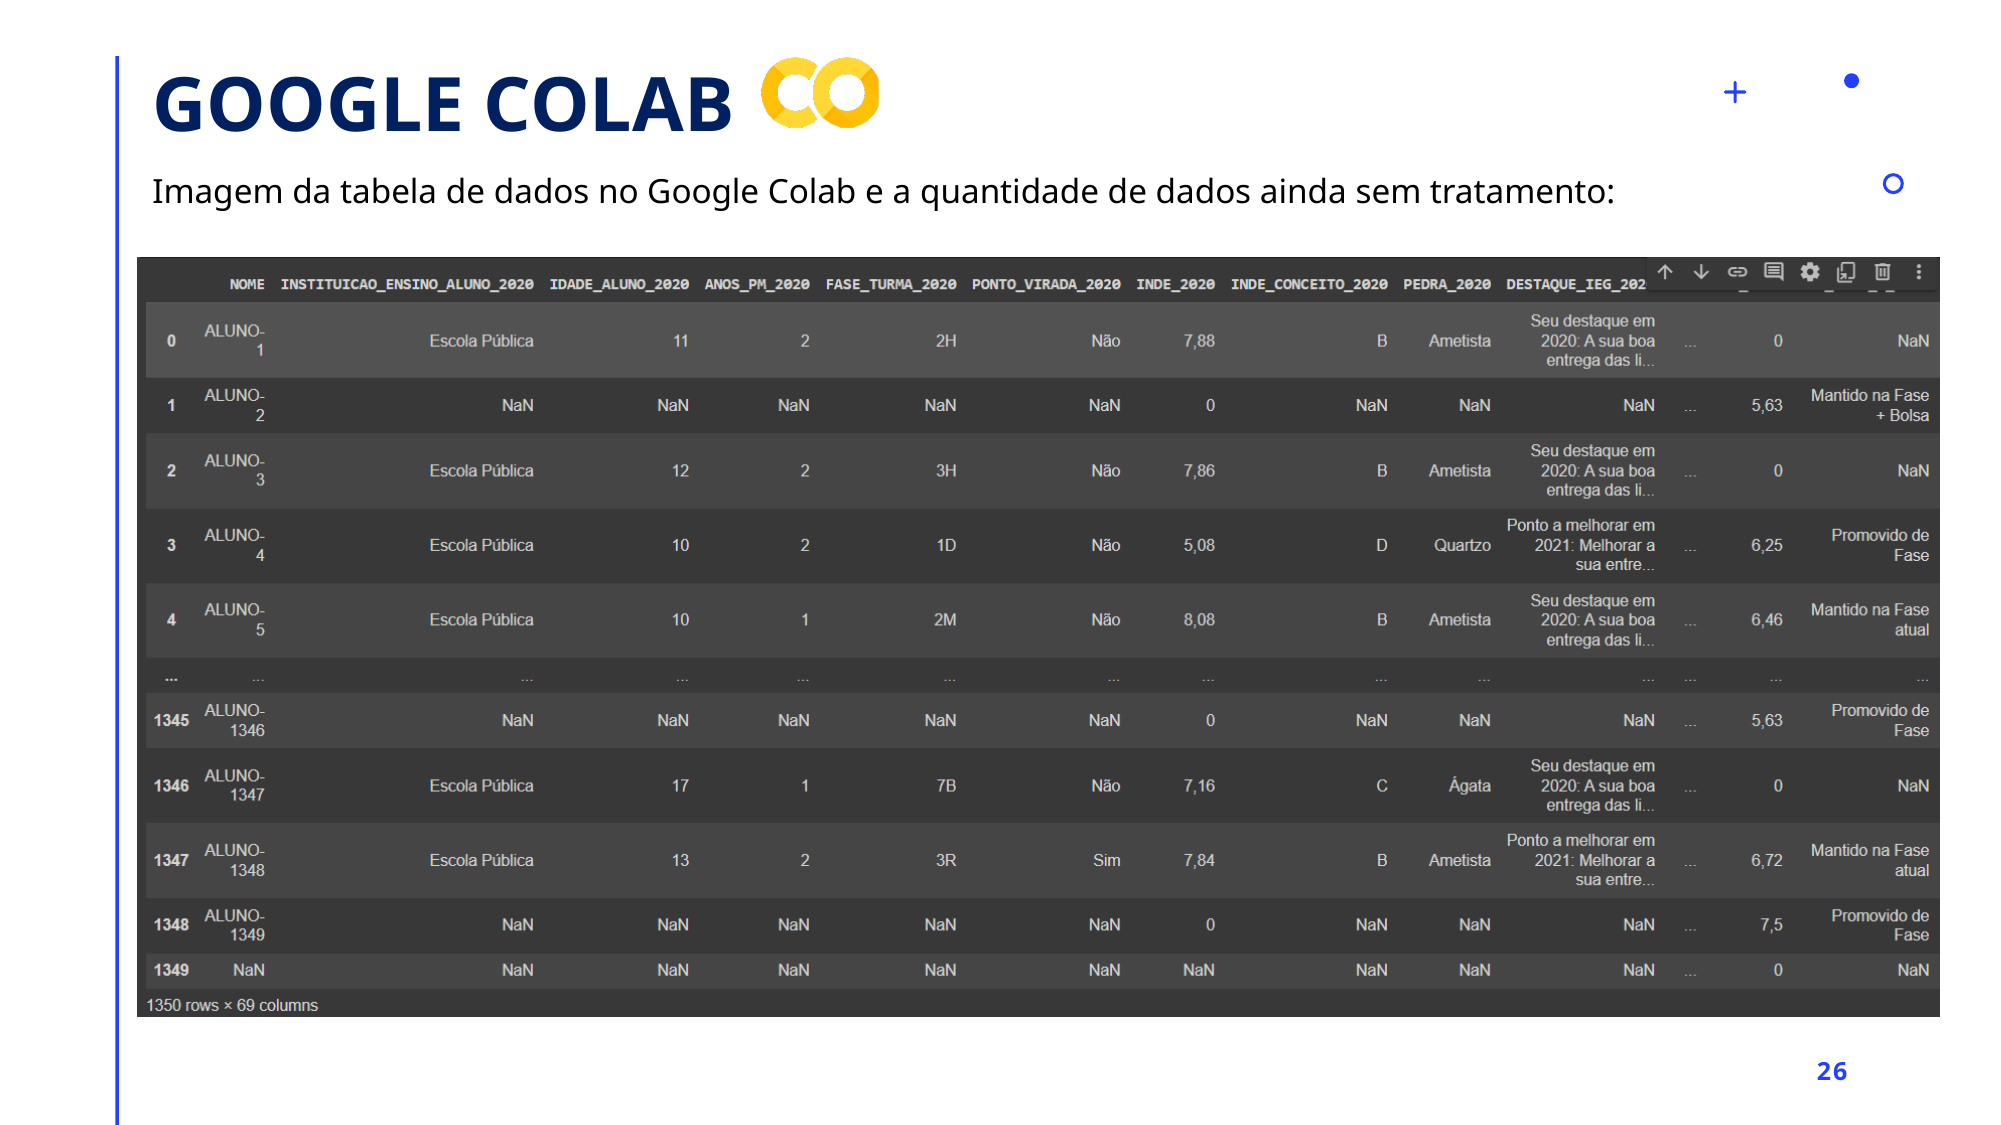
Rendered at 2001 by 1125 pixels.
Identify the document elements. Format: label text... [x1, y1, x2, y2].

picture [743, 0, 879, 172]
list Imagem da tabela de dados no Google Colab e a quantidade de dados ainda sem tratamento: [137, 150, 1879, 257]
title GOOGLE COLAB [879, 0, 1863, 150]
picture [137, 257, 1940, 1017]
slide_number 26 [1412, 1042, 1863, 1103]
title GOOGLE COLAB [137, 0, 743, 150]
